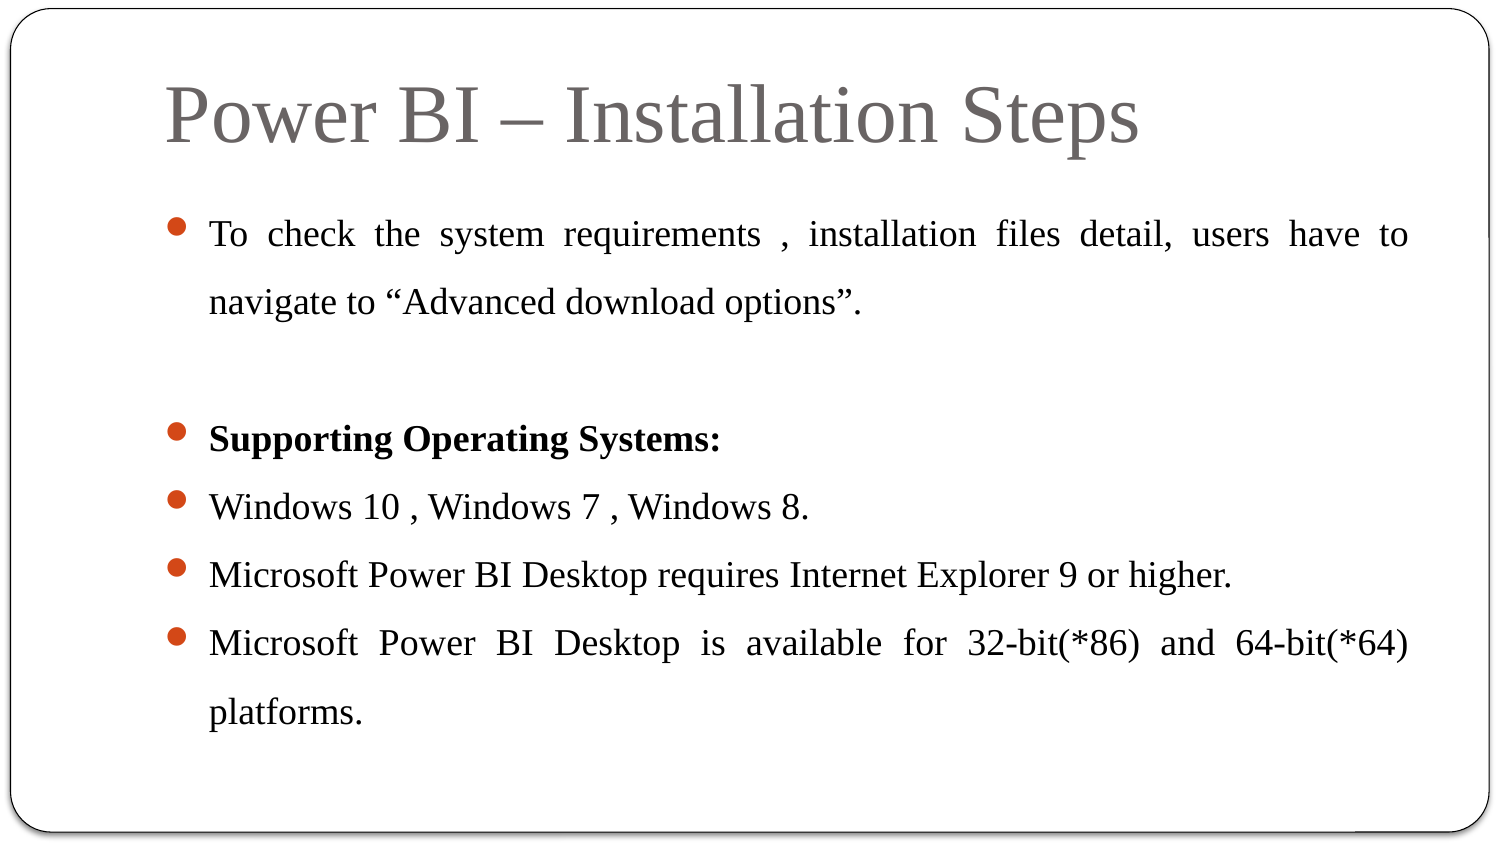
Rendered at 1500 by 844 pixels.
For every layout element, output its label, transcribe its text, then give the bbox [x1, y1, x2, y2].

list To check the system requirements , installation files detail, users have to navigate to “Advanced download options”. Supporting Operating Systems: Windows 10 , Windows 7 , Windows 8. Microsoft Power BI Desktop requires Internet Explorer 9 or higher. Microsoft Power BI Desktop is available for 32-bit(*86) and 64-bit(*64) platforms. [150, 178, 1425, 741]
title Power BI – Installation Steps [150, 33, 1425, 175]
